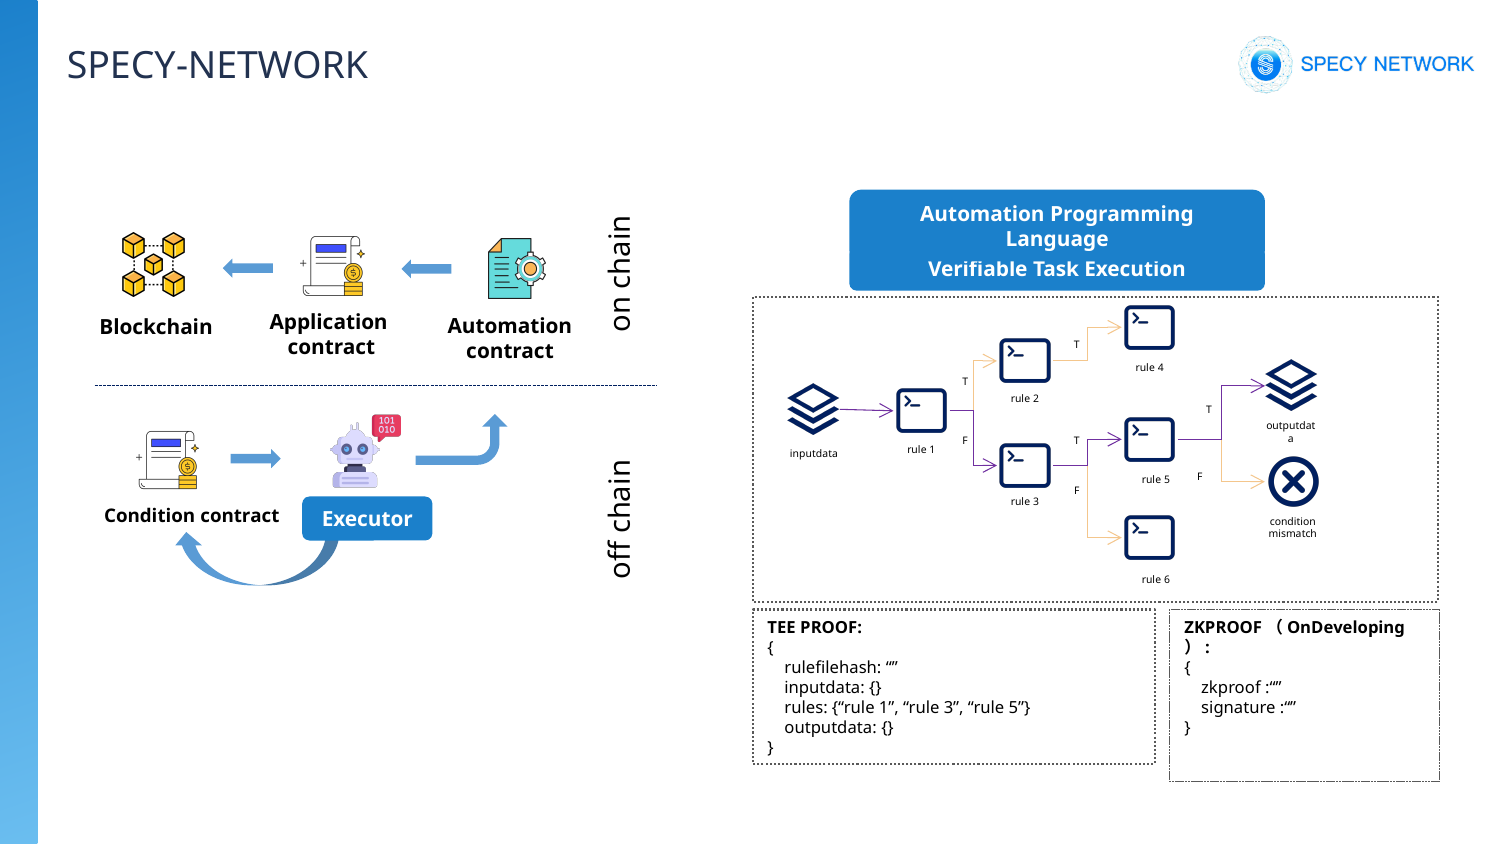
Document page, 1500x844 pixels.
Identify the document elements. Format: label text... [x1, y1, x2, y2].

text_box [774, 299, 1335, 594]
text_box Verifiable Task Execution [849, 254, 1265, 291]
picture [1237, 34, 1477, 95]
text_box [752, 296, 1439, 603]
text_box ZKPROOF（OnDeveloping）: { zkproof :“” signature :“” } [1169, 609, 1440, 782]
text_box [70, 195, 659, 598]
text_box [0, 0, 38, 844]
text_box Automation Programming Language [849, 189, 1265, 262]
text_box TEE PROOF: { rulefilehash: “” inputdata: {} rules: {“rule 1”, “rule 3”, “rule 5”} outputdata: {} } [752, 609, 1155, 764]
